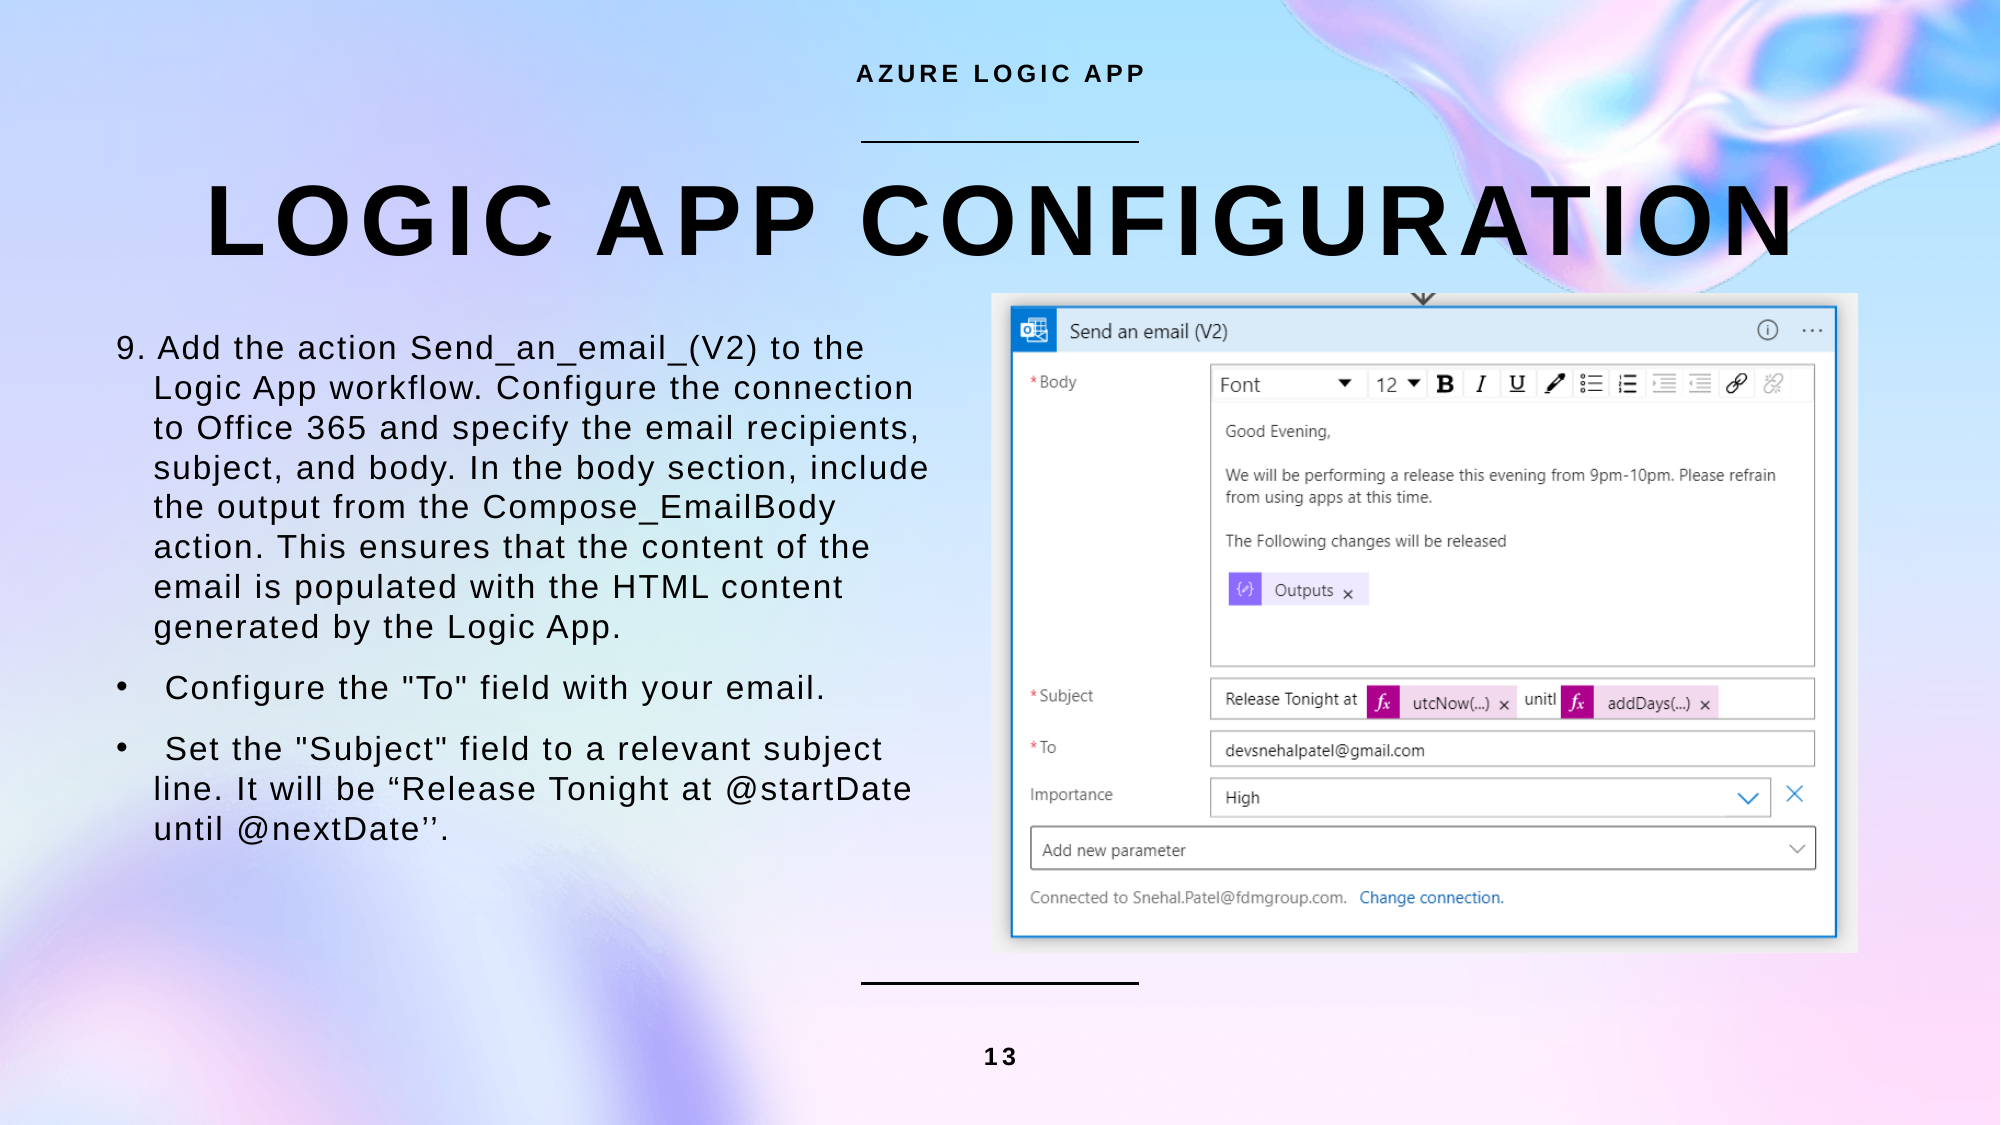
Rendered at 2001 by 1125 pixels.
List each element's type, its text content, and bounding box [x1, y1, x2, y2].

title Logic App Configuration [100, 142, 1903, 273]
list 9. Add the action Send_an_email_(V2) to the Logic App workflow. Configure the connection to Office 365 and specify the email recipients, subject, and body. In the body section, include the output from the Compose_EmailBody action. This ensures that the content of the email is populated with the HTML content generated by the Logic App. Configure the "To" field with your email. Set the "Subject" field to a relevant subject line. It will be “Release Tonight at @startDate until @nextDate’’. [100, 318, 962, 973]
slide_number 13 [662, 985, 1338, 1125]
footer AZURE LOGIC APP [662, 1, 1338, 143]
picture [0, 0, 2000, 1125]
